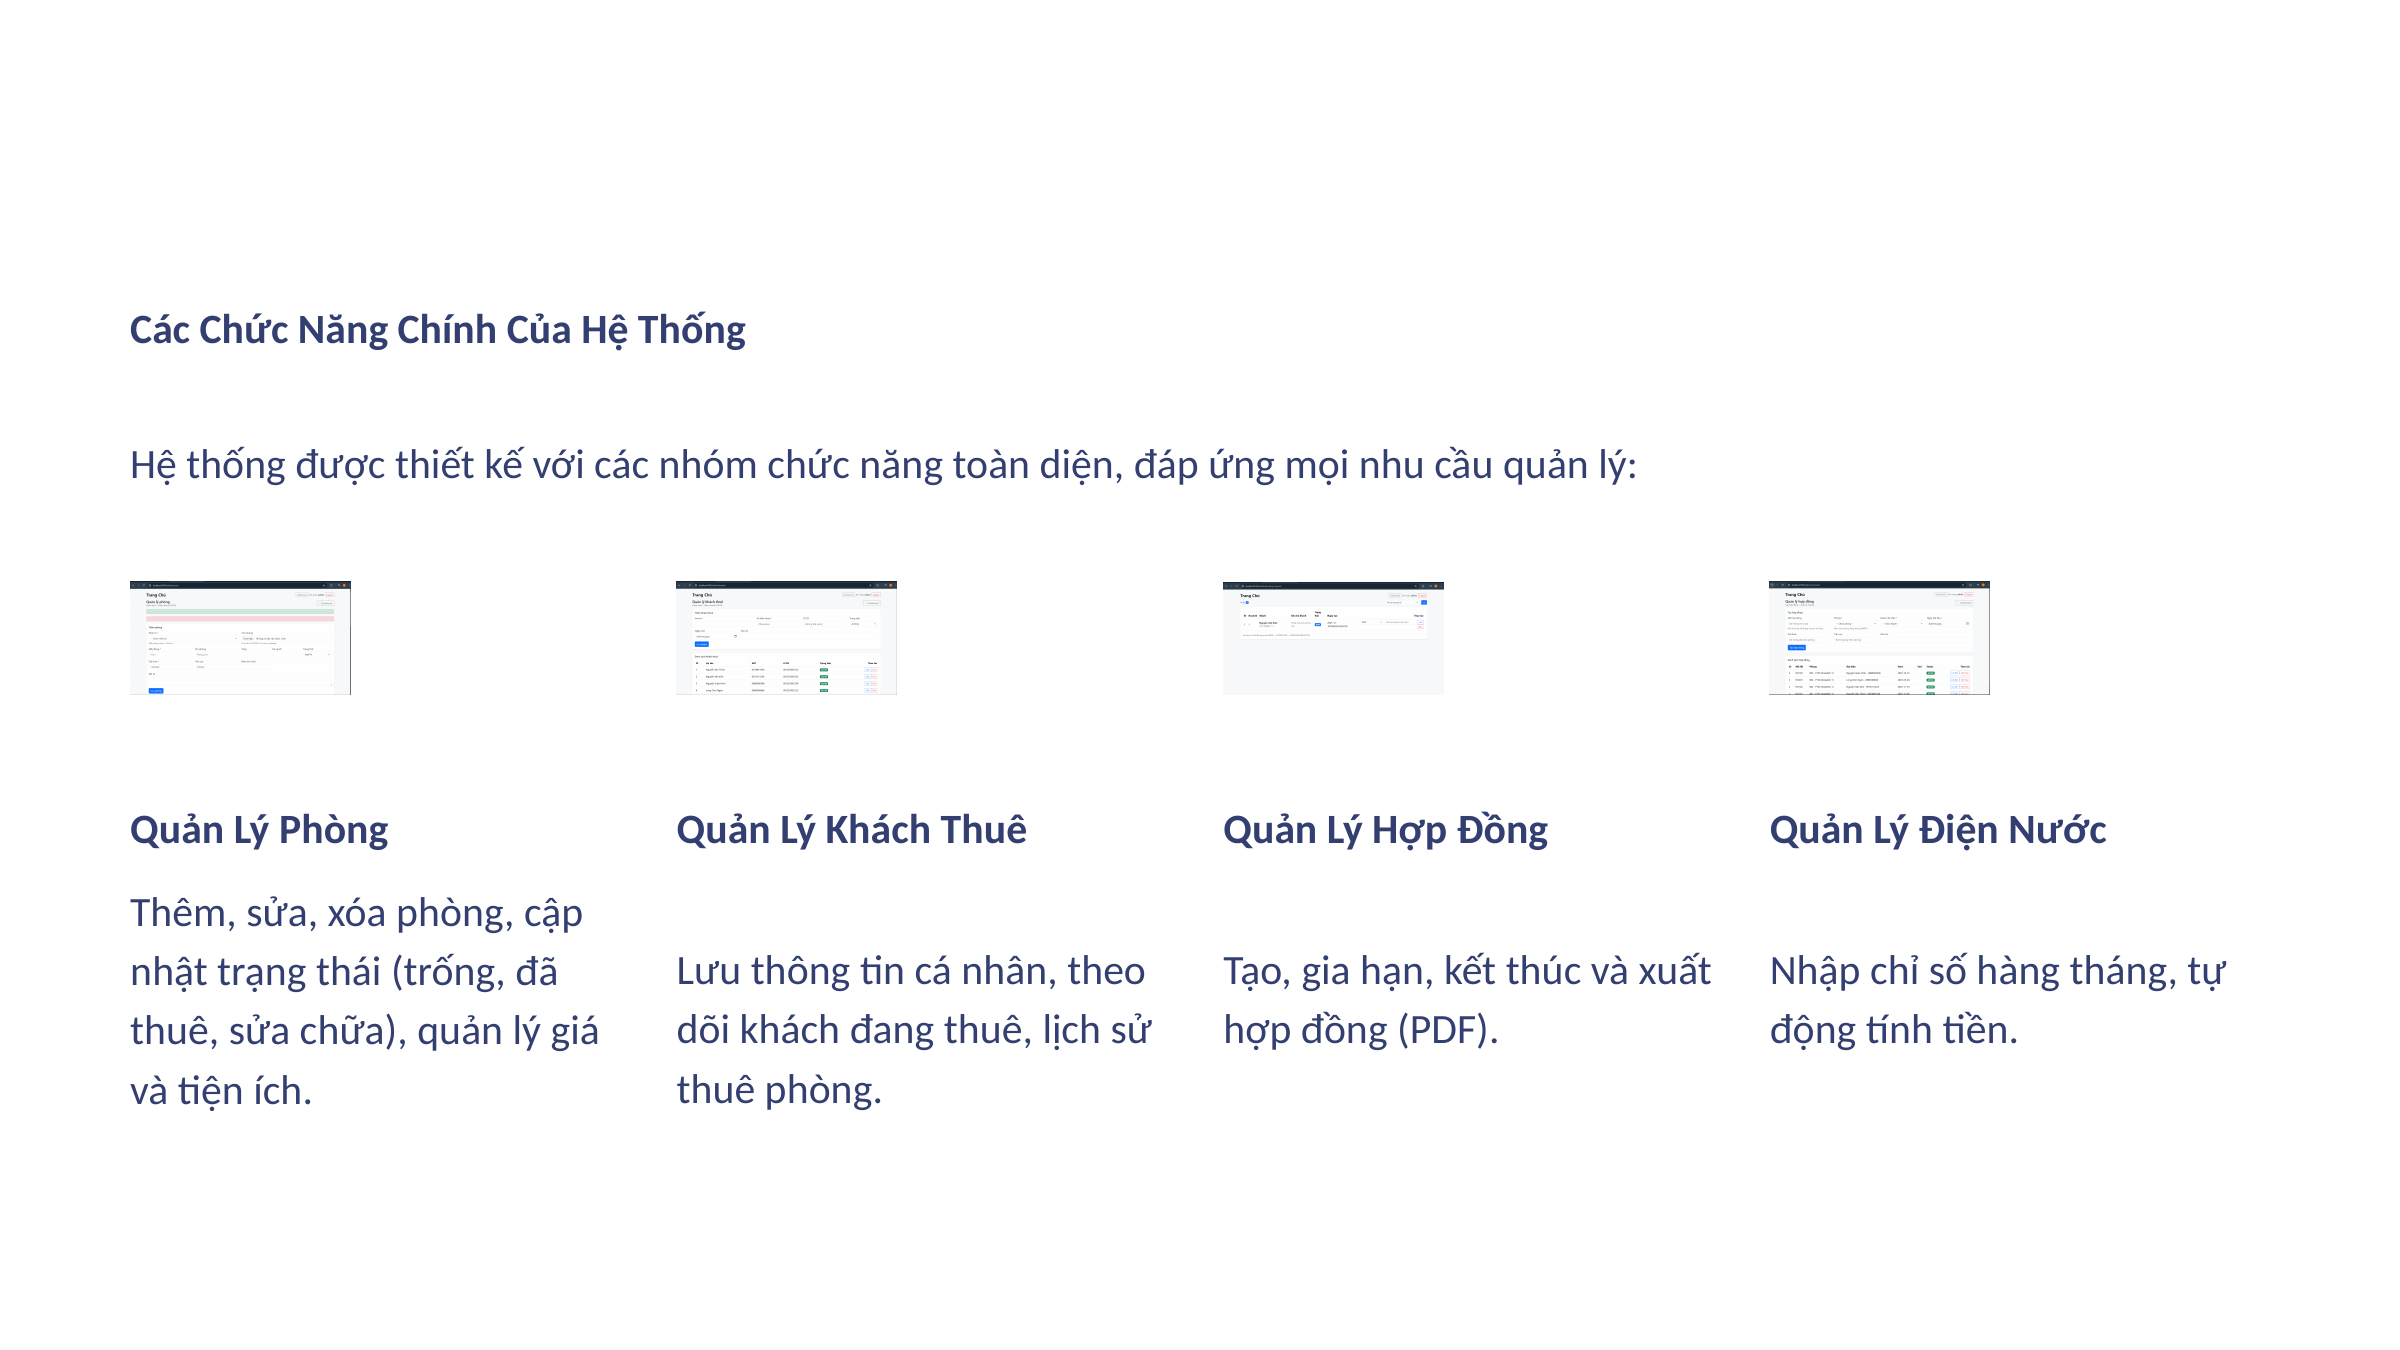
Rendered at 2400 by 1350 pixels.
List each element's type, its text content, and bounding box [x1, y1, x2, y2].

text_box Quản Lý Phòng [130, 794, 596, 853]
text_box Nhập chỉ số hàng tháng, tự động tính tiền. [1769, 933, 2270, 1053]
text_box Tạo, gia hạn, kết thúc và xuất hợp đồng (PDF). [1223, 933, 1724, 1053]
text_box Hệ thống được thiết kế với các nhóm chức năng toàn diện, đáp ứng mọi nhu cầu quản lý: [130, 427, 2270, 487]
text_box Quản Lý Hợp Đồng [1223, 795, 1724, 912]
text_box Lưu thông tin cá nhân, theo dõi khách đang thuê, lịch sử thuê phòng. [676, 933, 1177, 1113]
picture [676, 581, 897, 695]
picture [1223, 582, 1444, 695]
text_box Quản Lý Điện Nước [1769, 795, 2270, 912]
text_box Thêm, sửa, xóa phòng, cập nhật trạng thái (trống, đã thuê, sửa chữa), quản lý giá và tiện ích. [130, 875, 631, 1114]
picture [130, 581, 351, 695]
text_box Các Chức Năng Chính Của Hệ Thống [130, 236, 2219, 353]
text_box Quản Lý Khách Thuê [676, 795, 1177, 912]
picture [1769, 581, 1990, 695]
